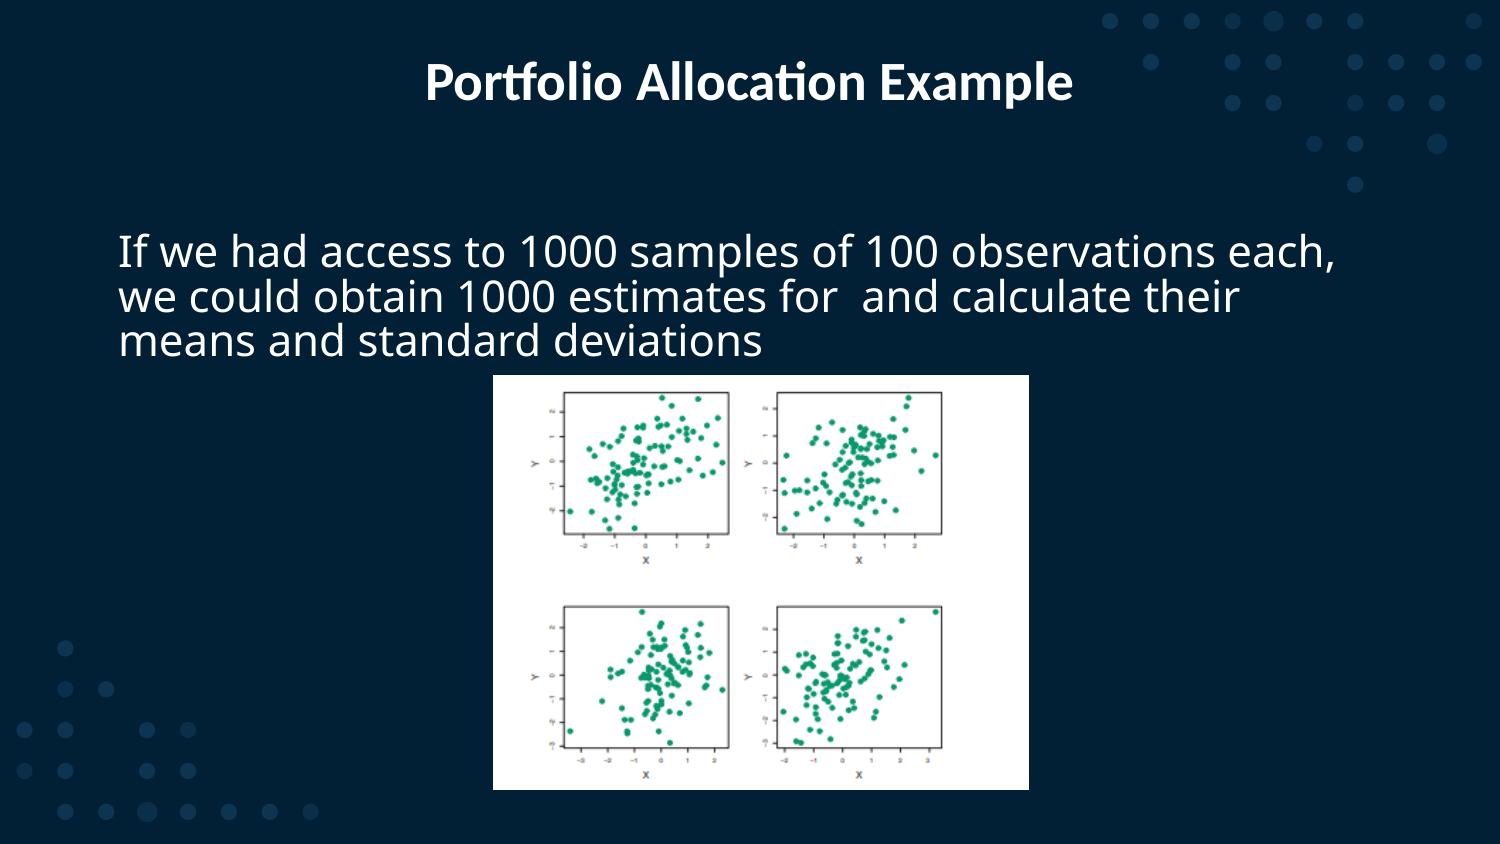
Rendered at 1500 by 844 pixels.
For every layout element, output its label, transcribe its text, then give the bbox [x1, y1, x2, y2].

picture [493, 375, 1029, 790]
title Portfolio Allocation Example [103, 44, 1397, 120]
